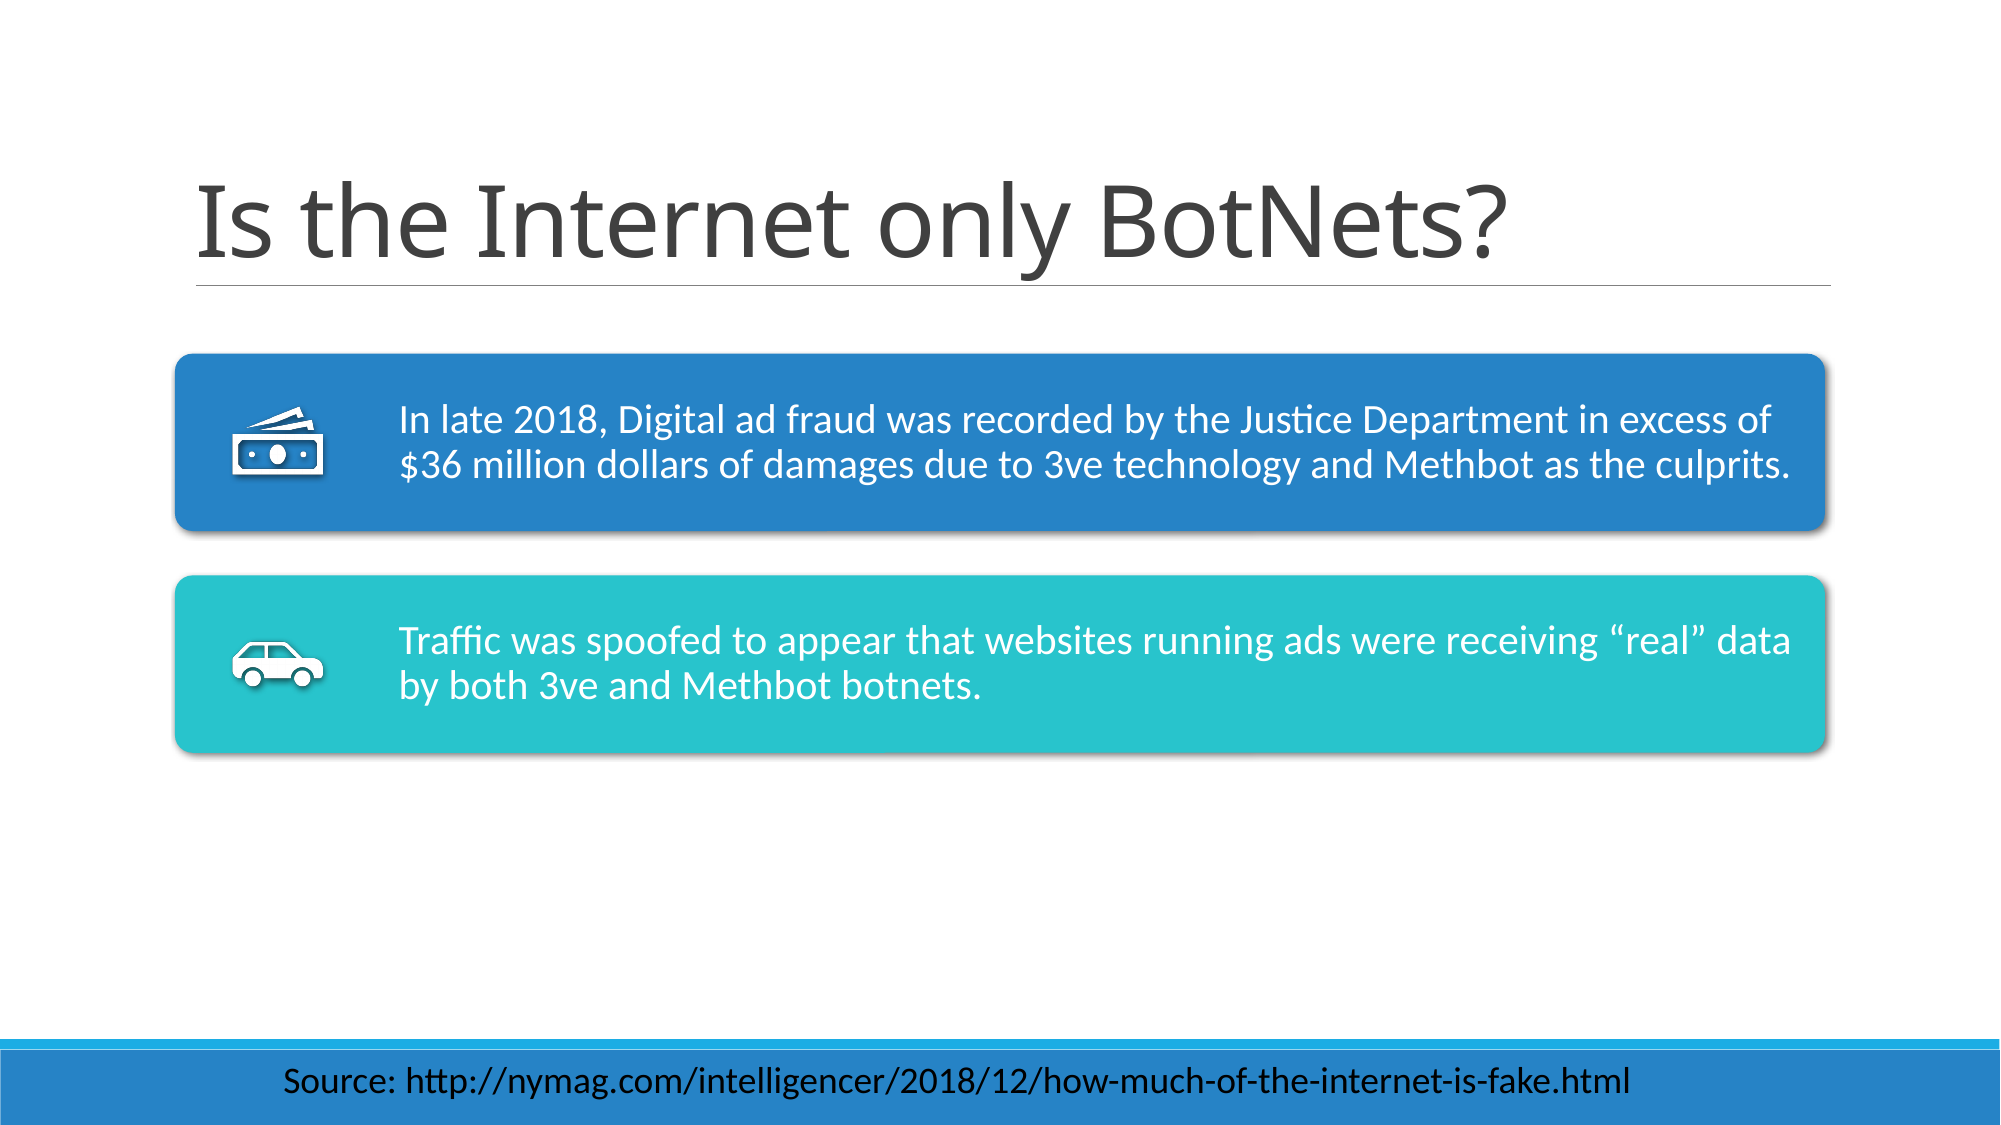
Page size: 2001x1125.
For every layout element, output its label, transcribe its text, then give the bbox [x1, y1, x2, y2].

title Is the Internet only BotNets? [180, 47, 1830, 285]
text_box Source: http://nymag.com/intelligencer/2018/12/how-much-of-the-internet-is-fake.html [268, 1048, 1742, 1109]
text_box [174, 353, 1826, 976]
